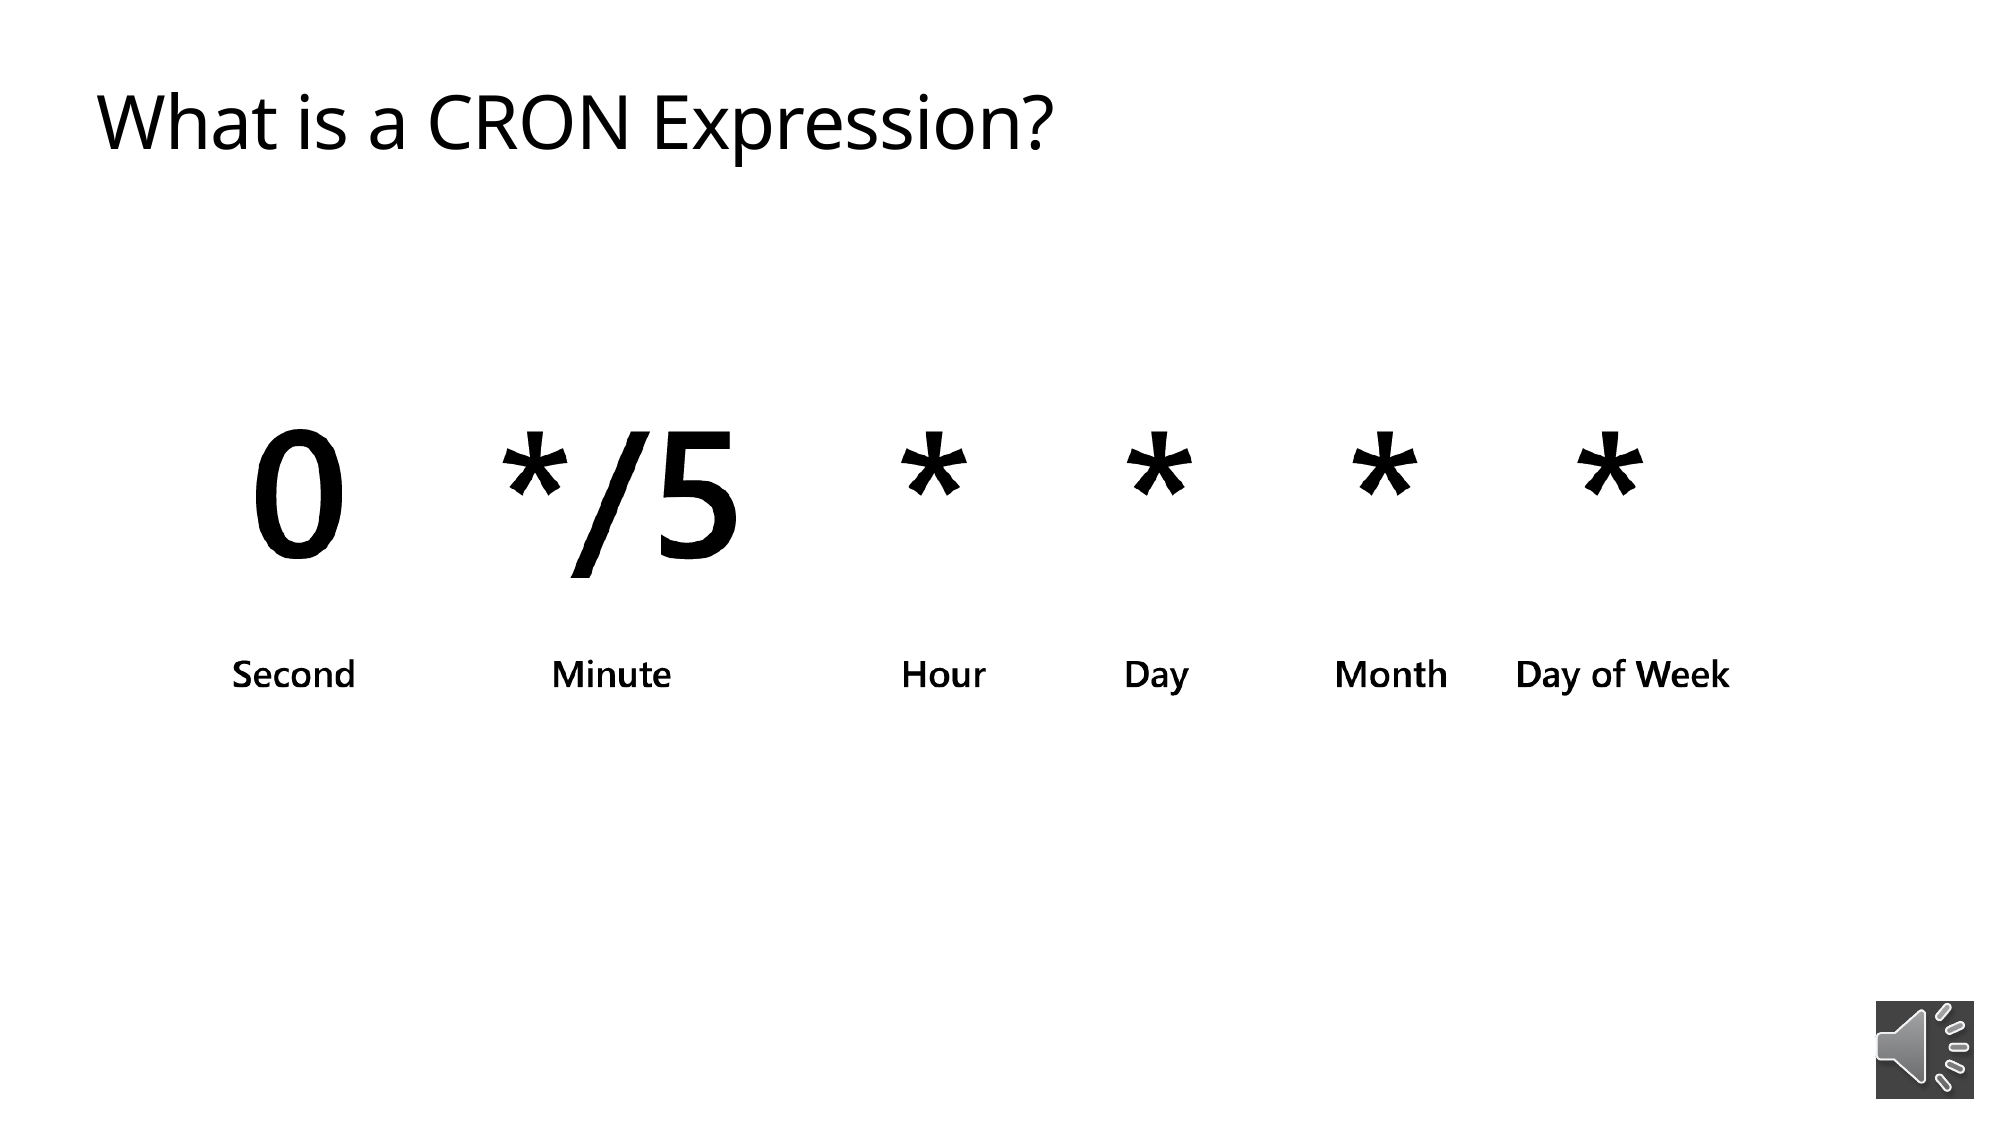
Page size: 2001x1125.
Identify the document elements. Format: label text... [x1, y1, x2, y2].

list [233, 428, 1730, 696]
picture [1874, 999, 1976, 1101]
title What is a CRON Expression? [96, 75, 1904, 166]
